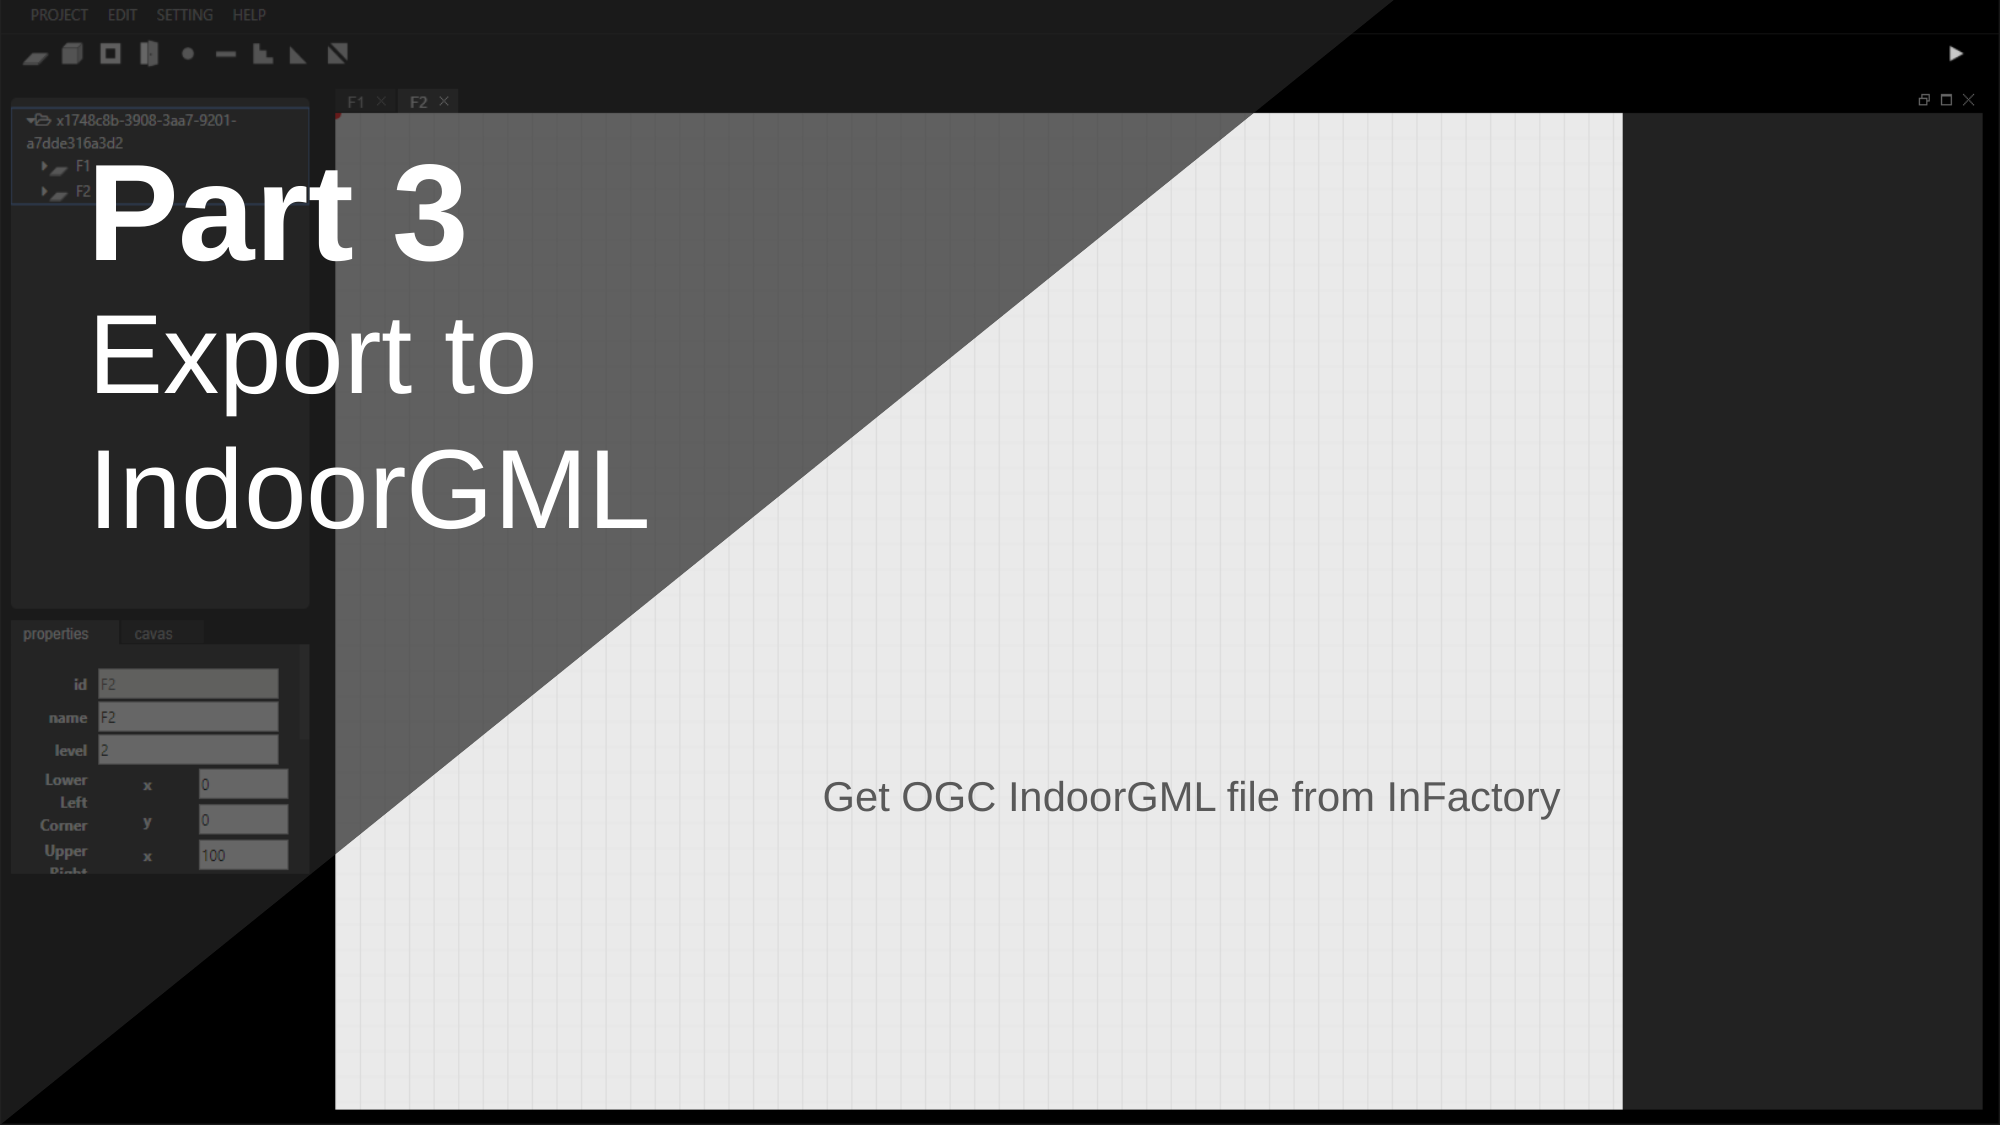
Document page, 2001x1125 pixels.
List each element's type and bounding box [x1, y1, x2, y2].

picture [1394, 0, 2000, 1125]
text_box [0, 0, 1394, 1125]
